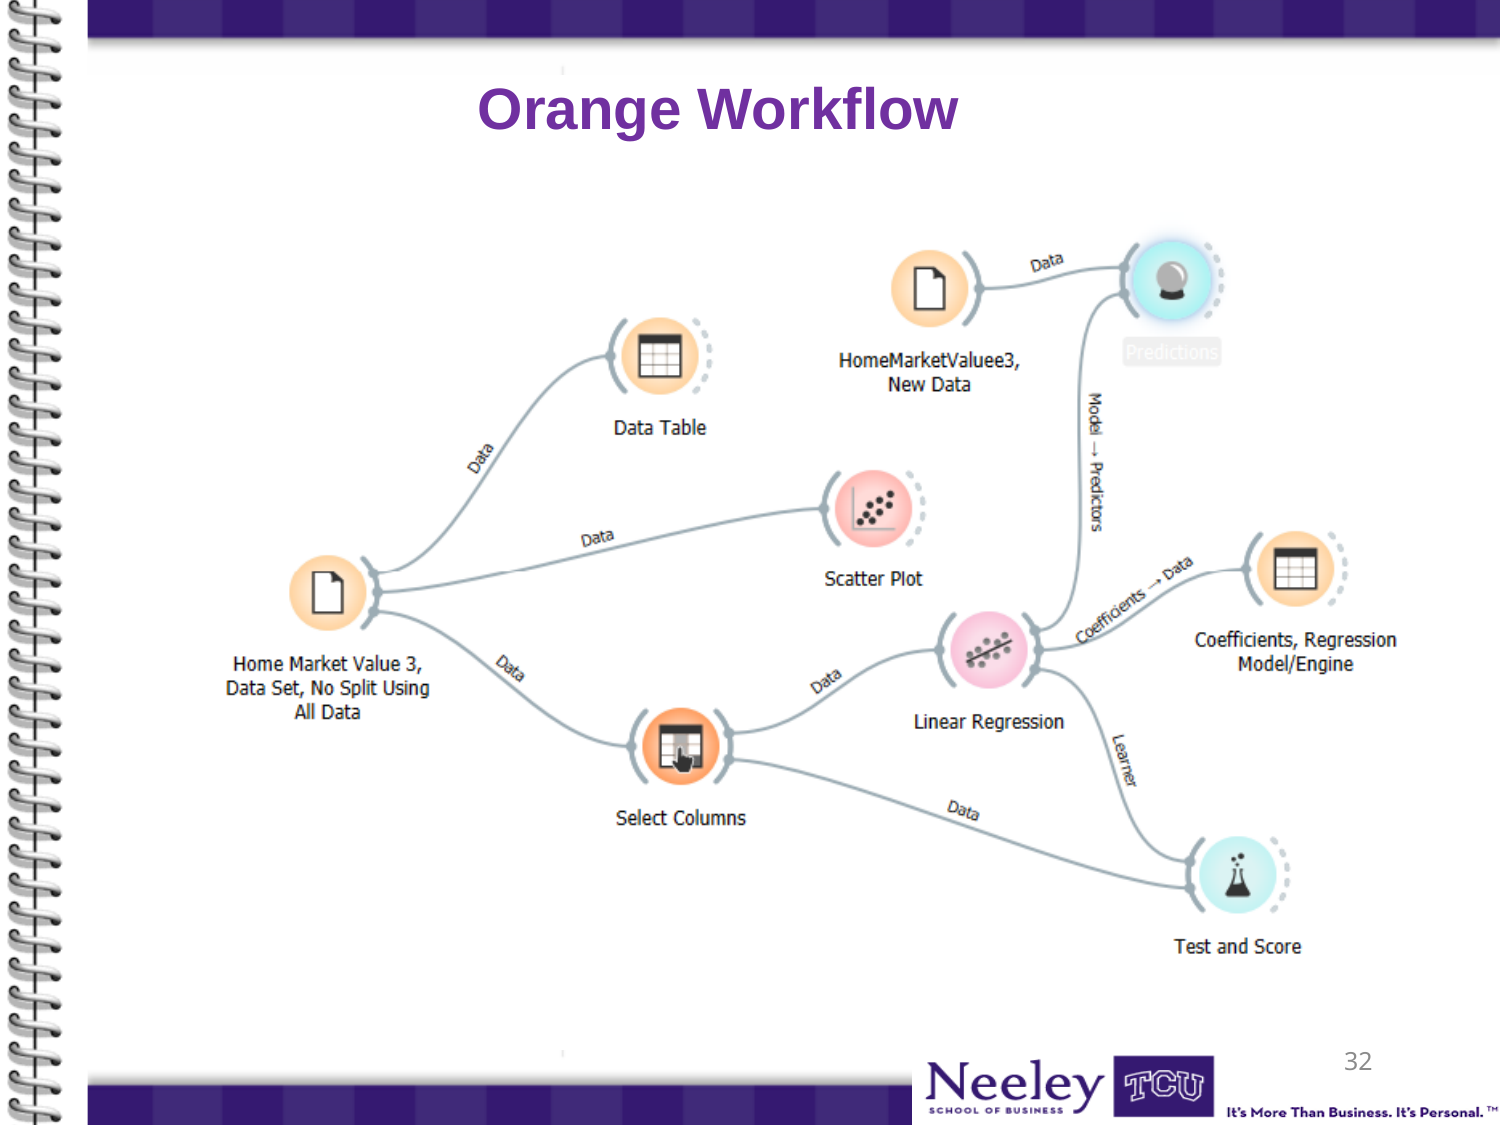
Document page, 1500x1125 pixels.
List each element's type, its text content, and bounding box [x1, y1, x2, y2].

title Orange Workflow [62, 49, 1376, 163]
picture [0, 0, 1500, 1125]
